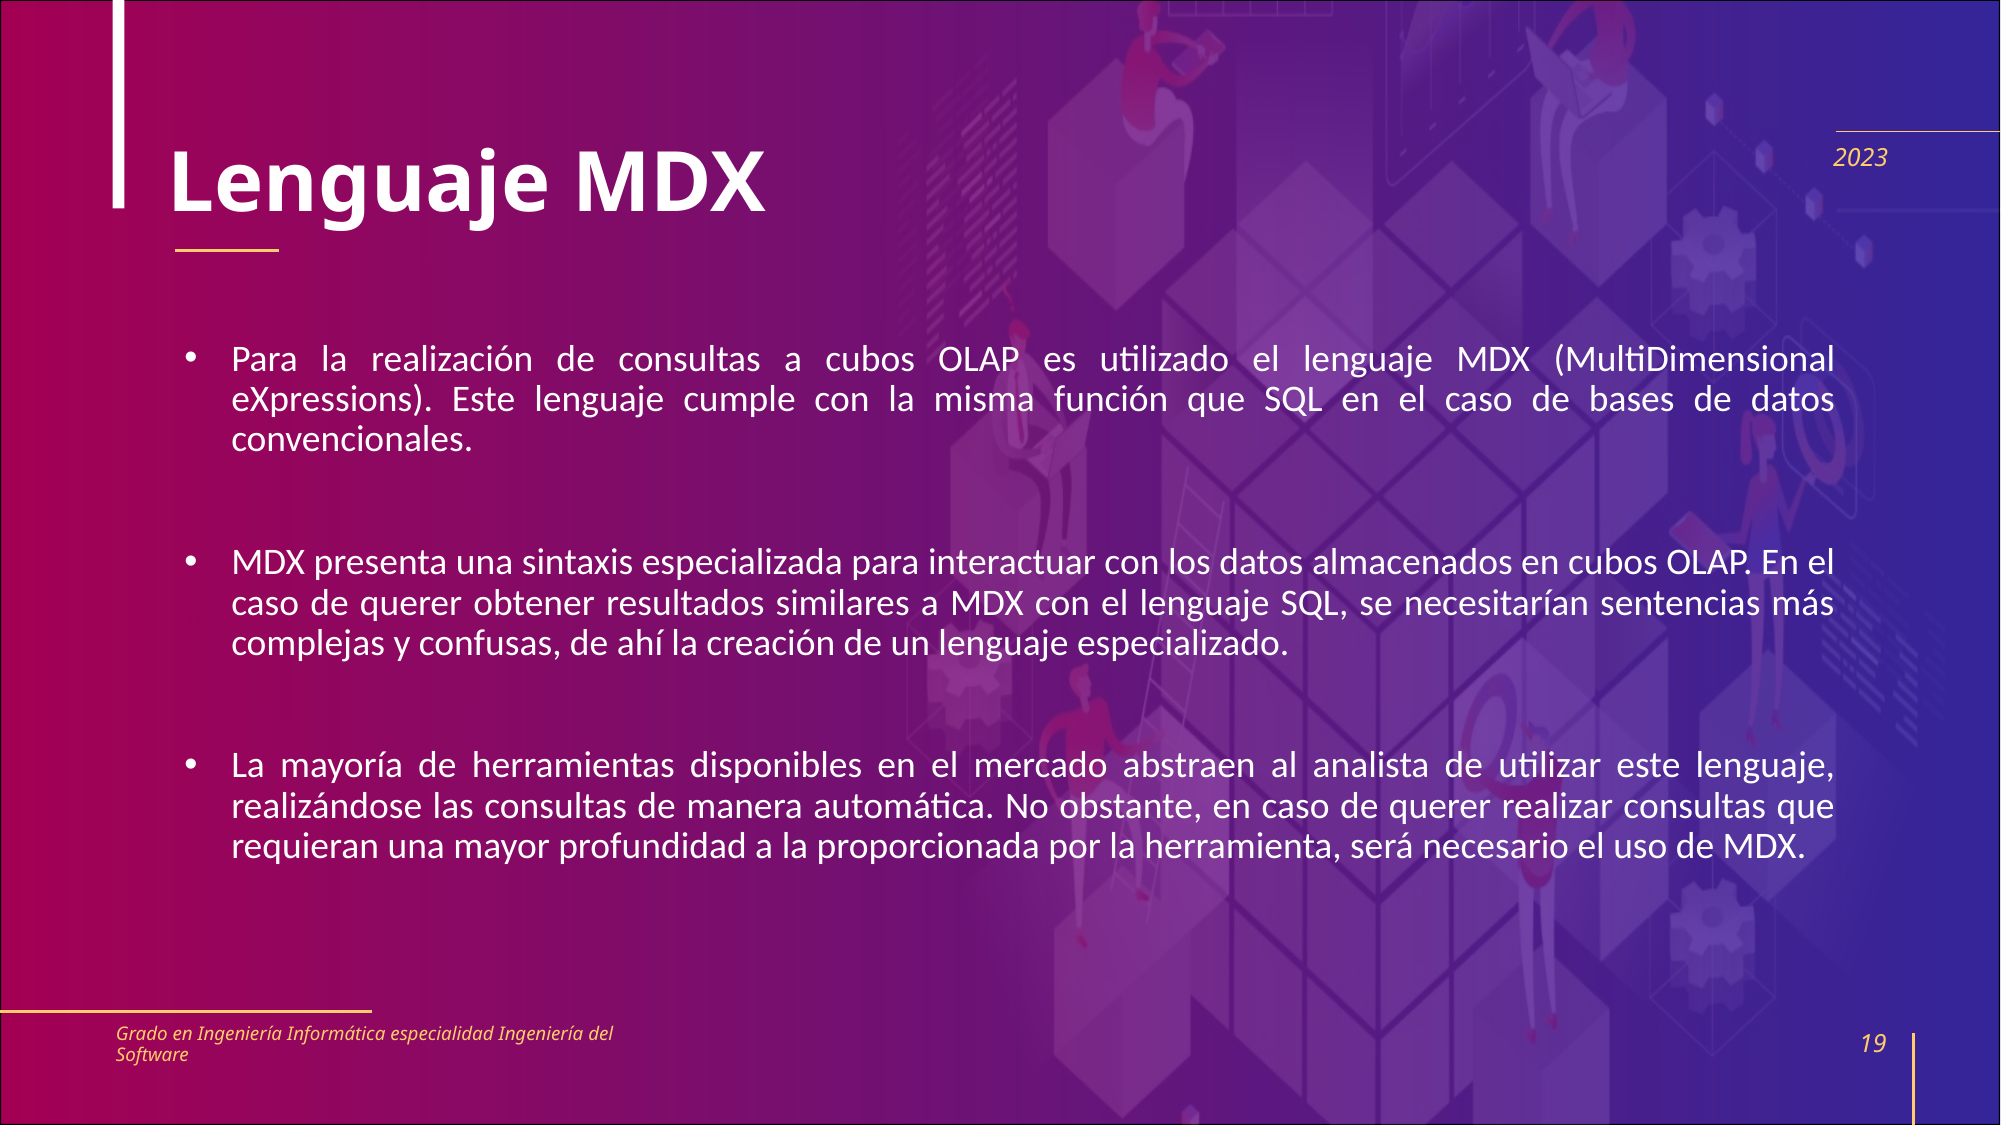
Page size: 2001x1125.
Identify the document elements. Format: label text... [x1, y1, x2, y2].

list Para la realización de consultas a cubos OLAP es utilizado el lenguaje MDX (MultiDimensional eXpressions). Este lenguaje cumple con la misma función que SQL en el caso de bases de datos convencionales. MDX presenta una sintaxis especializada para interactuar con los datos almacenados en cubos OLAP. En el caso de querer obtener resultados similares a MDX con el lenguaje SQL, se necesitarían sentencias más complejas y confusas, de ahí la creación de un lenguaje especializado. La mayoría de herramientas disponibles en el mercado abstraen al analista de utilizar este lenguaje, realizándose las consultas de manera automática. No obstante, en caso de querer realizar consultas que requieran una mayor profundidad a la proporcionada por la herramienta, será necesario el uso de MDX. [169, 331, 1852, 1015]
title Lenguaje MDX [152, 75, 1789, 293]
footer Grado en Ingeniería Informática especialidad Ingeniería del Software [100, 1015, 636, 1075]
list 2023 [1818, 137, 1919, 192]
slide_number 19 [1451, 1015, 1902, 1075]
